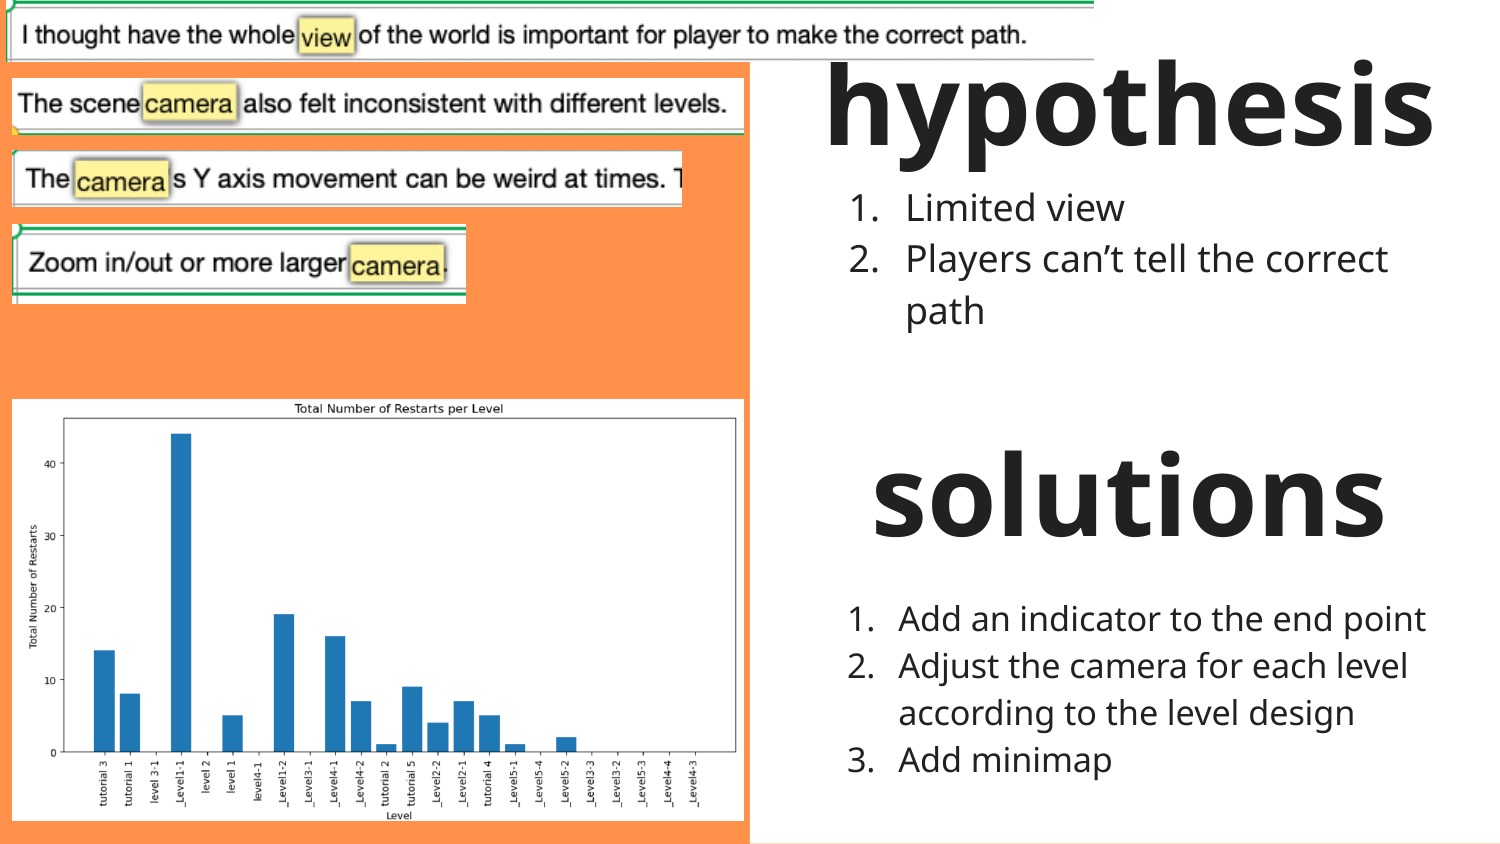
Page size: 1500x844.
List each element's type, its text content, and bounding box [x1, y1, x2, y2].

picture [12, 149, 682, 207]
picture [12, 399, 745, 822]
picture [12, 224, 466, 304]
picture [12, 77, 745, 135]
text_box Limited view Players can’t tell the correct path [815, 161, 1428, 348]
title solutions [815, 390, 1445, 574]
list Add an indicator to the end point Adjust the camera for each level according to the level design Add minimap [815, 574, 1445, 832]
picture [5, 0, 1094, 62]
title hypothesis [798, 0, 1462, 184]
